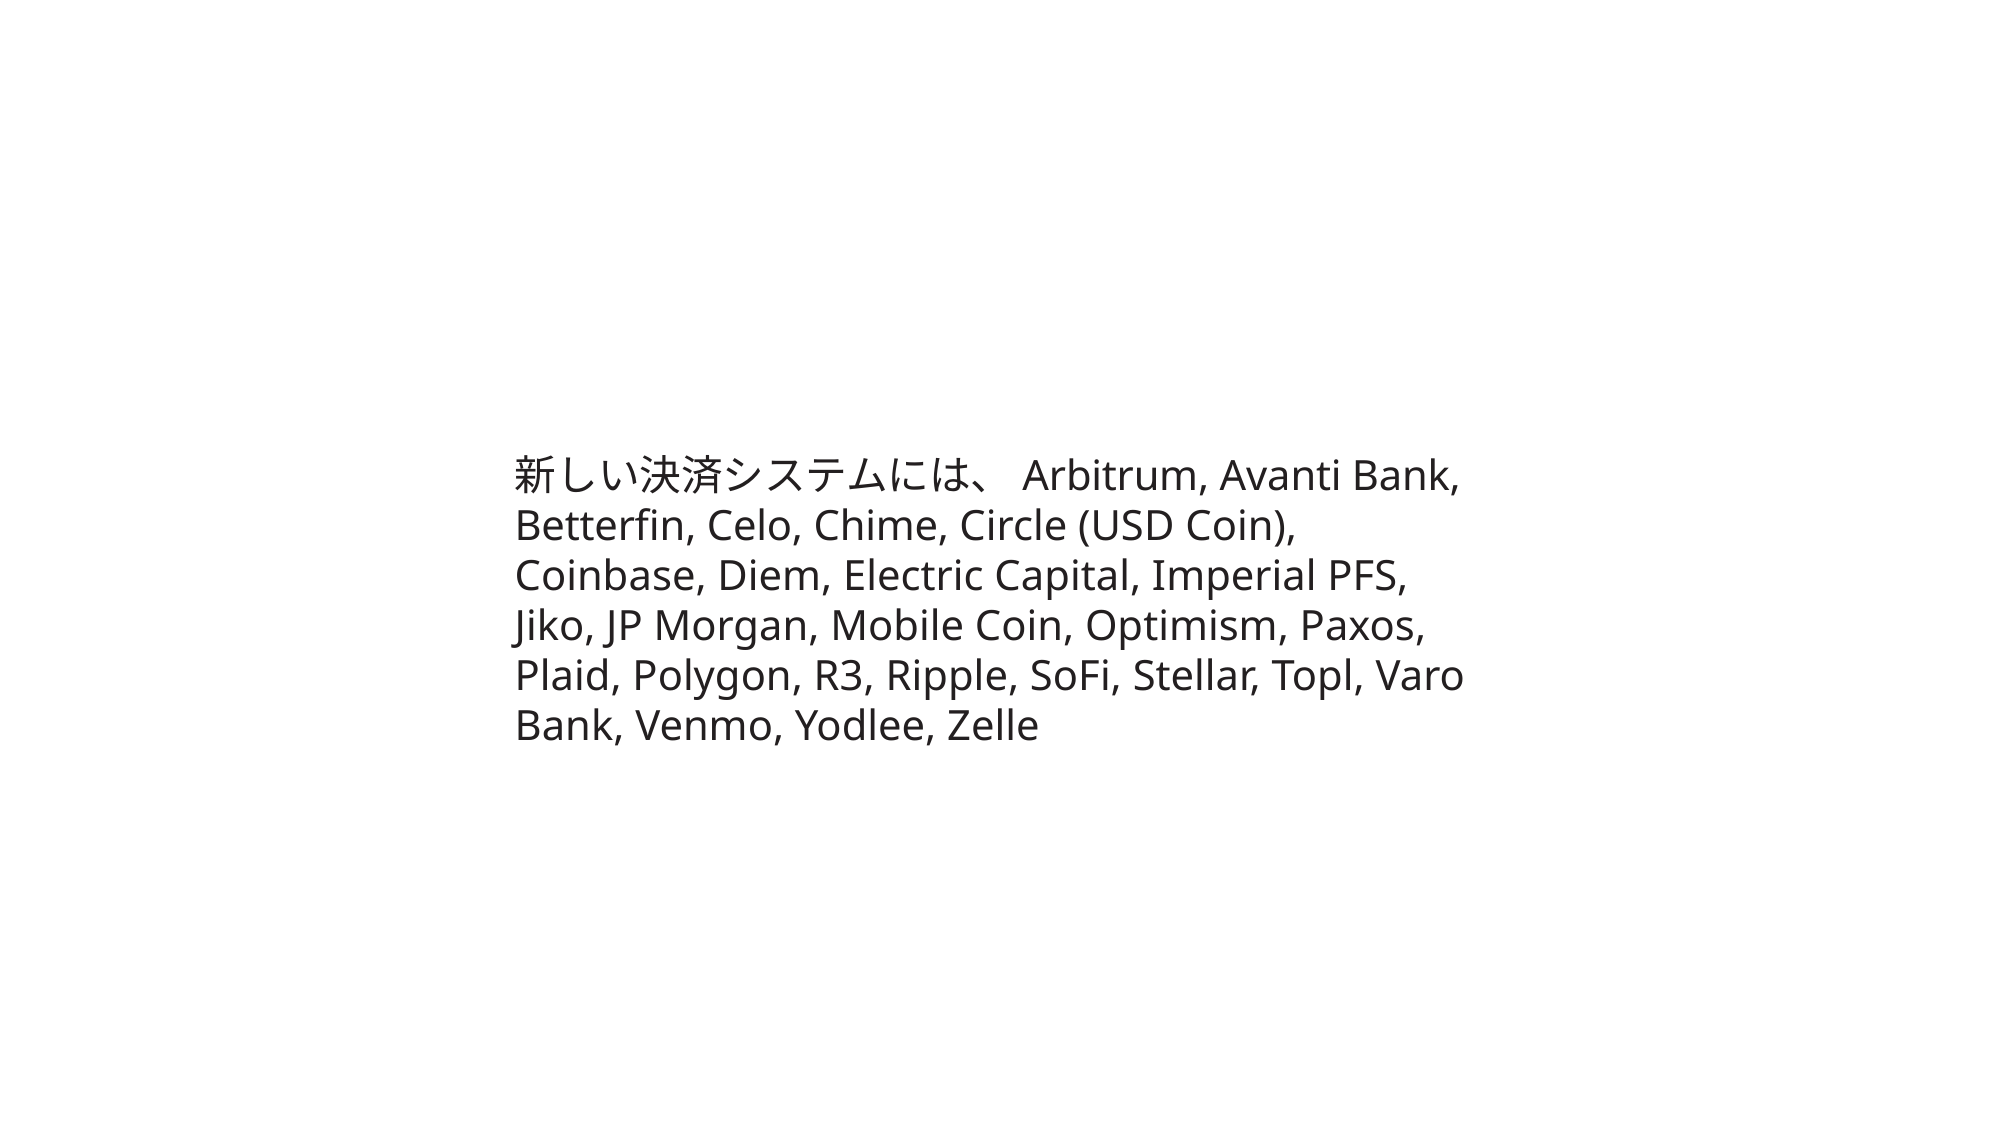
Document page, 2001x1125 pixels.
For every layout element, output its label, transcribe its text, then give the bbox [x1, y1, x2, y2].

text_box 新しい決済システムには、Arbitrum, Avanti Bank, Betterfin, Celo, Chime, Circle (USD Coin), Coinbase, Diem, Electric Capital, Imperial PFS, Jiko, JP Morgan, Mobile Coin, Optimism, Paxos, Plaid, Polygon, R3, Ripple, SoFi, Stellar, Topl, Varo Bank, Venmo, Yodlee, Zelle [499, 441, 1500, 757]
